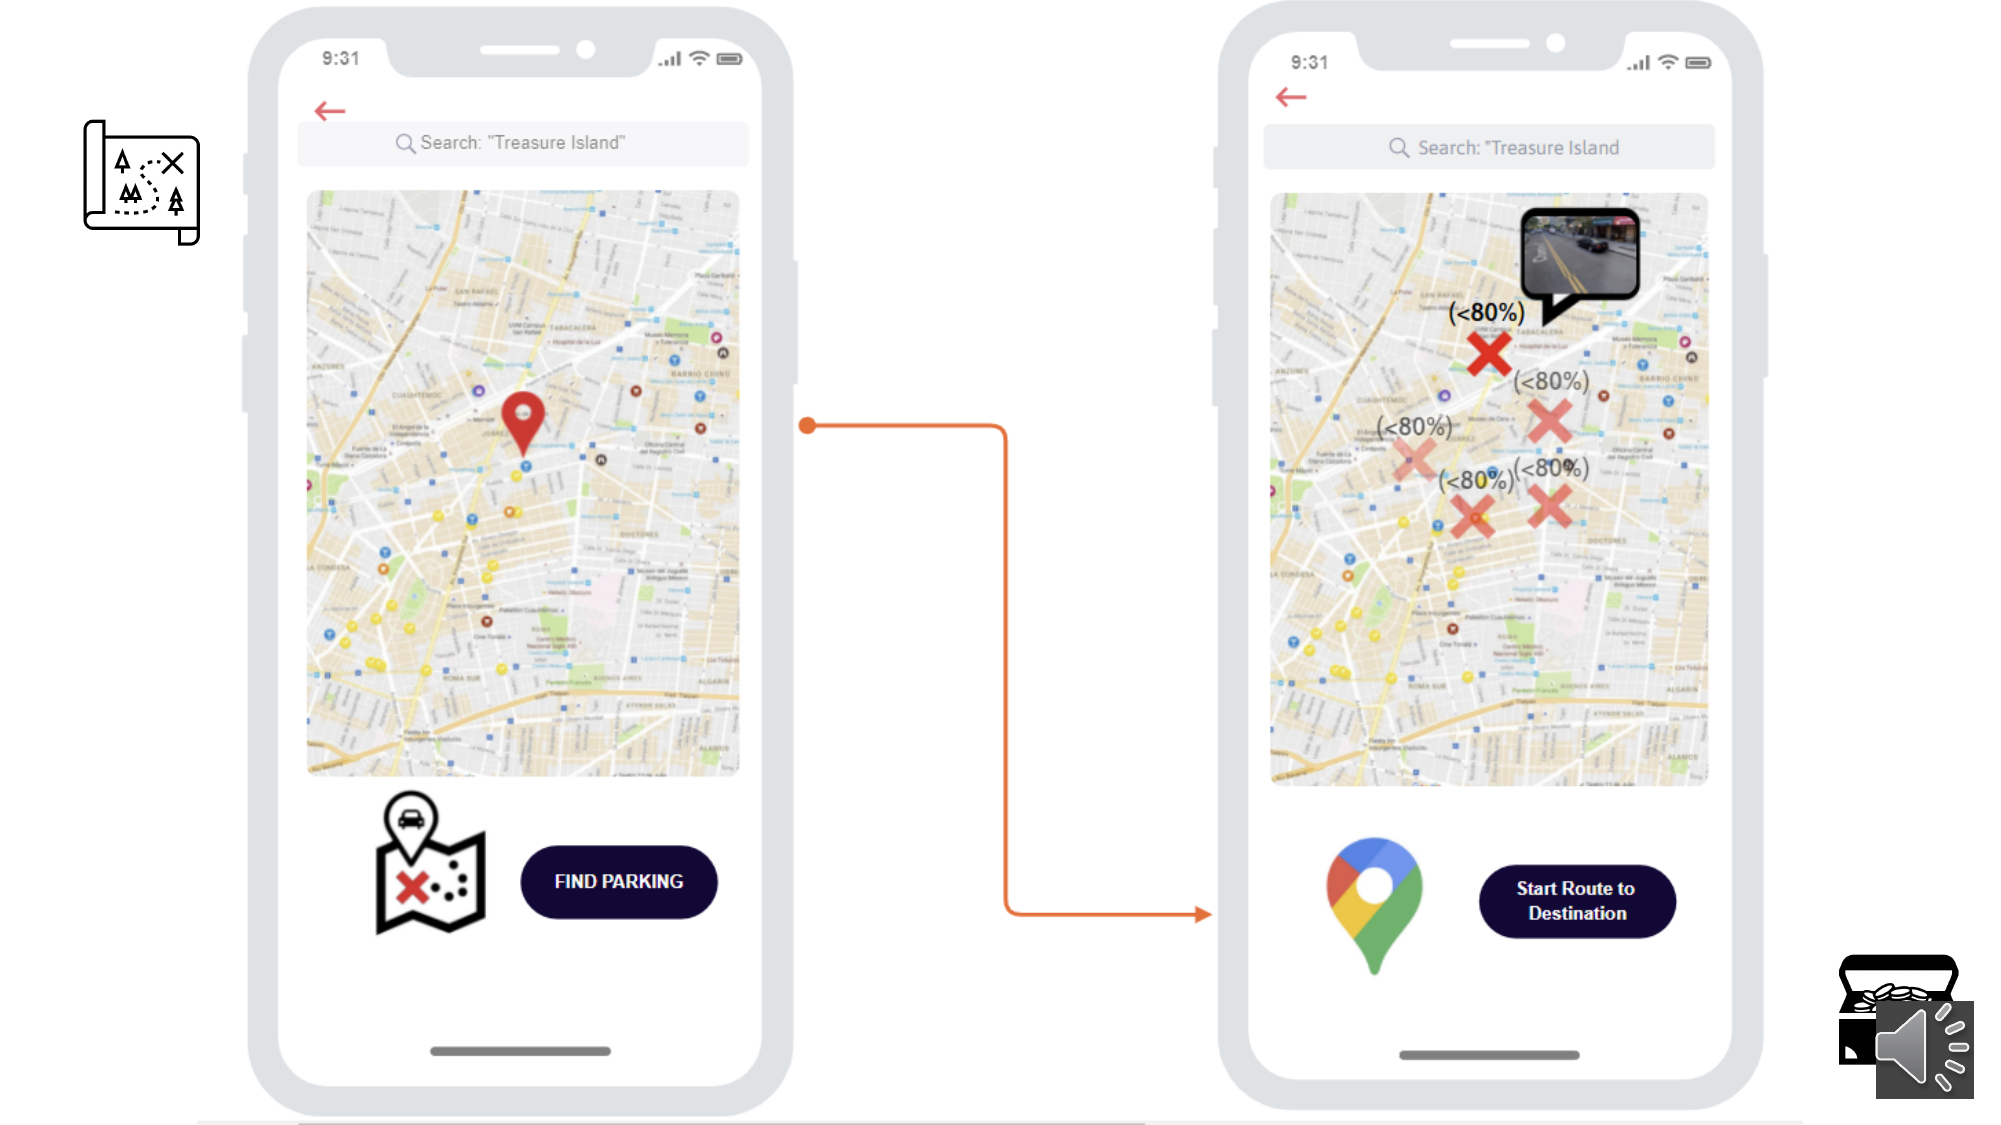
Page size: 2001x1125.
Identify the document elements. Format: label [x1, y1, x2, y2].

picture [66, 0, 1803, 1125]
picture [1823, 934, 1975, 1100]
